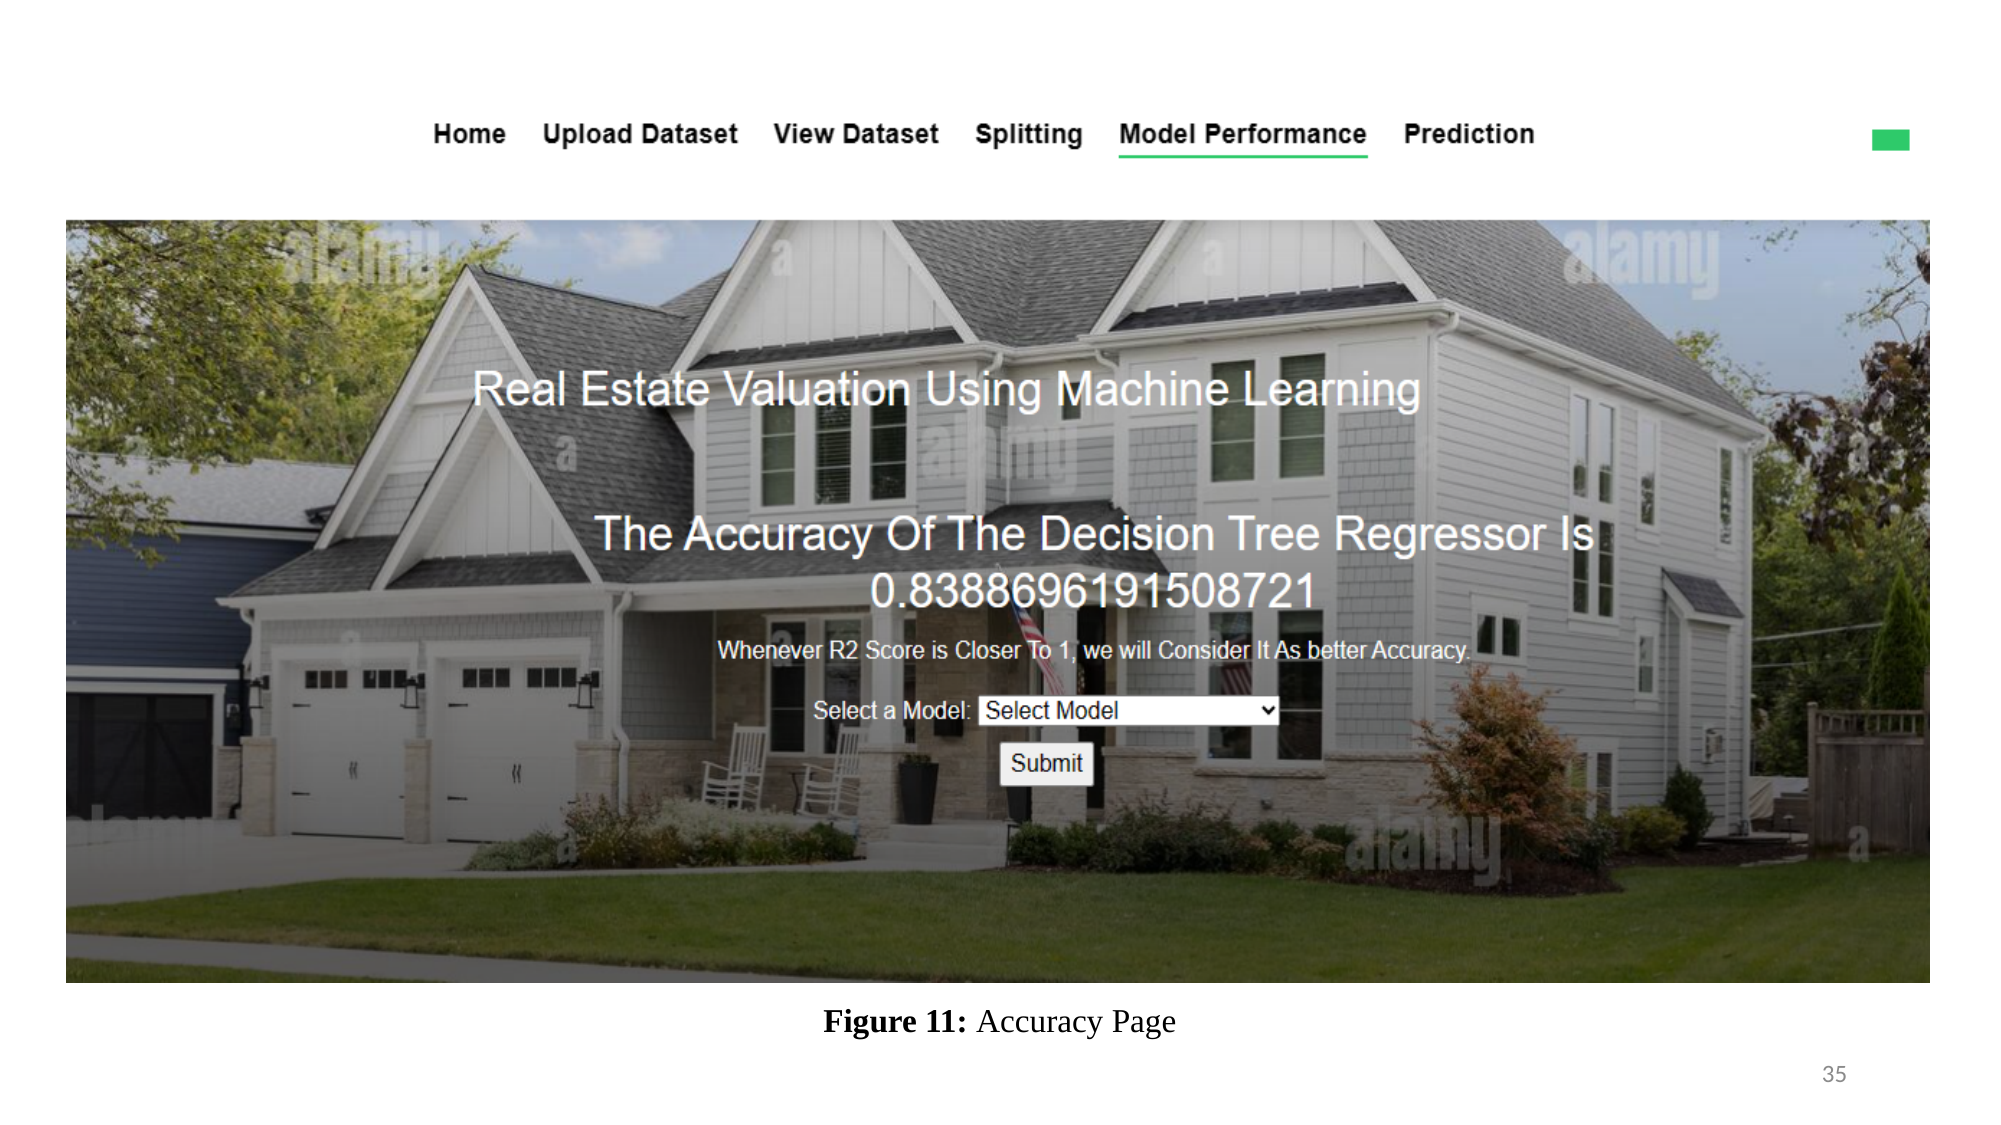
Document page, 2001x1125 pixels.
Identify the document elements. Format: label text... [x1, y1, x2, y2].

slide_number 35 [1412, 1042, 1863, 1103]
text_box Figure 11: Accuracy Page [706, 992, 1294, 1047]
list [66, 68, 1930, 983]
